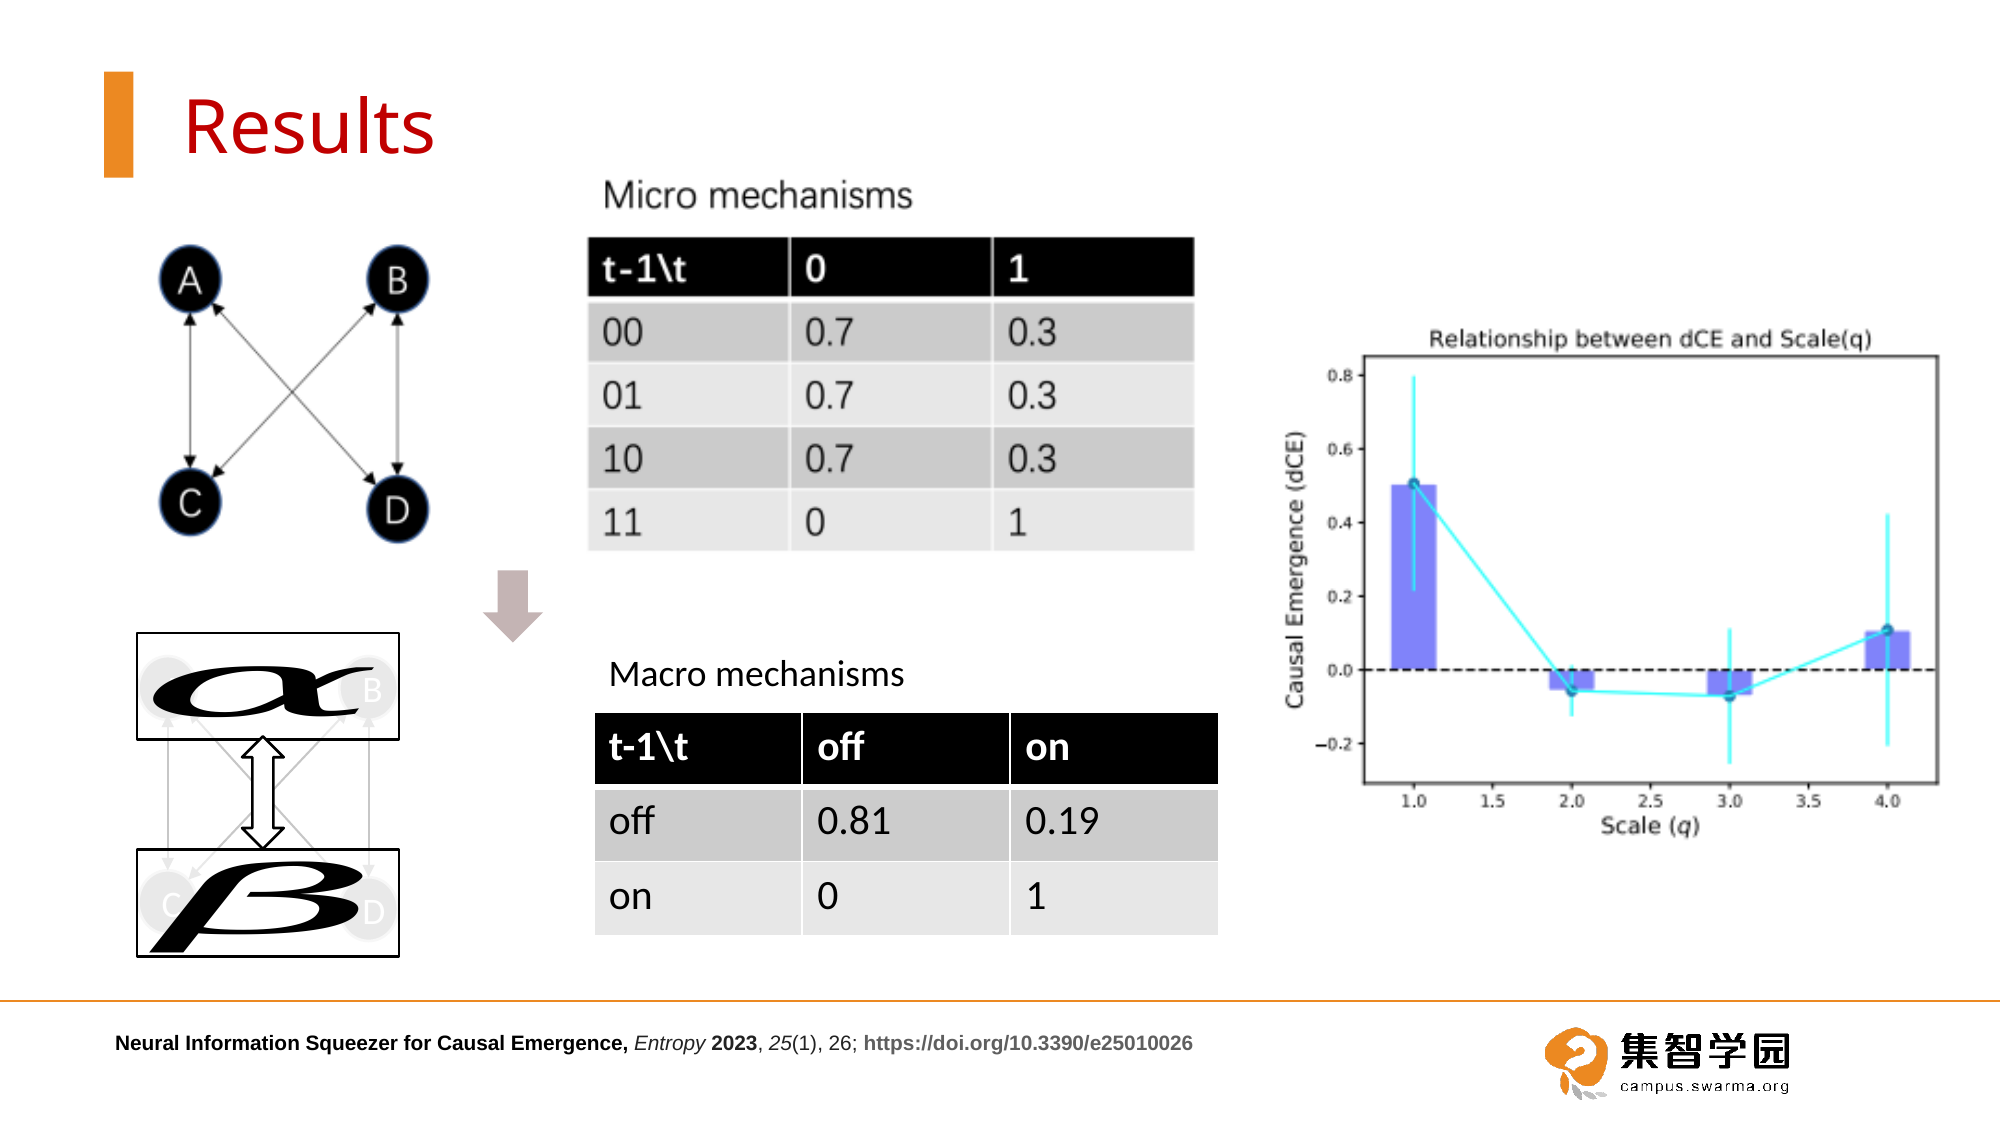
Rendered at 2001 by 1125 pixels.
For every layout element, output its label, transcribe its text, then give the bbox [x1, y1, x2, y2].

text_box Results [168, 71, 1532, 177]
table_cell on [595, 862, 801, 935]
picture [1527, 963, 1811, 1125]
picture [139, 162, 1220, 578]
text_box [482, 587, 544, 643]
picture [1247, 309, 1965, 850]
table_cell 0 [803, 862, 1009, 935]
table_header off [803, 713, 1009, 784]
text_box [187, 710, 349, 881]
text_box Macro mechanisms [593, 641, 966, 702]
text_box Neural Information Squeezer for Causal Emergence, Entropy 2023, 25(1), 26; https://doi.org/10.3390/e25010026 [100, 1021, 1503, 1062]
table_cell off [595, 790, 801, 861]
table_header on [1011, 713, 1218, 784]
table_header t-1\t [595, 713, 801, 784]
text_box [103, 70, 135, 179]
table_cell 0.81 [803, 790, 1009, 861]
text_box [116, 605, 420, 970]
table_cell 0.19 [1011, 790, 1218, 861]
table_cell 1 [1011, 862, 1218, 935]
